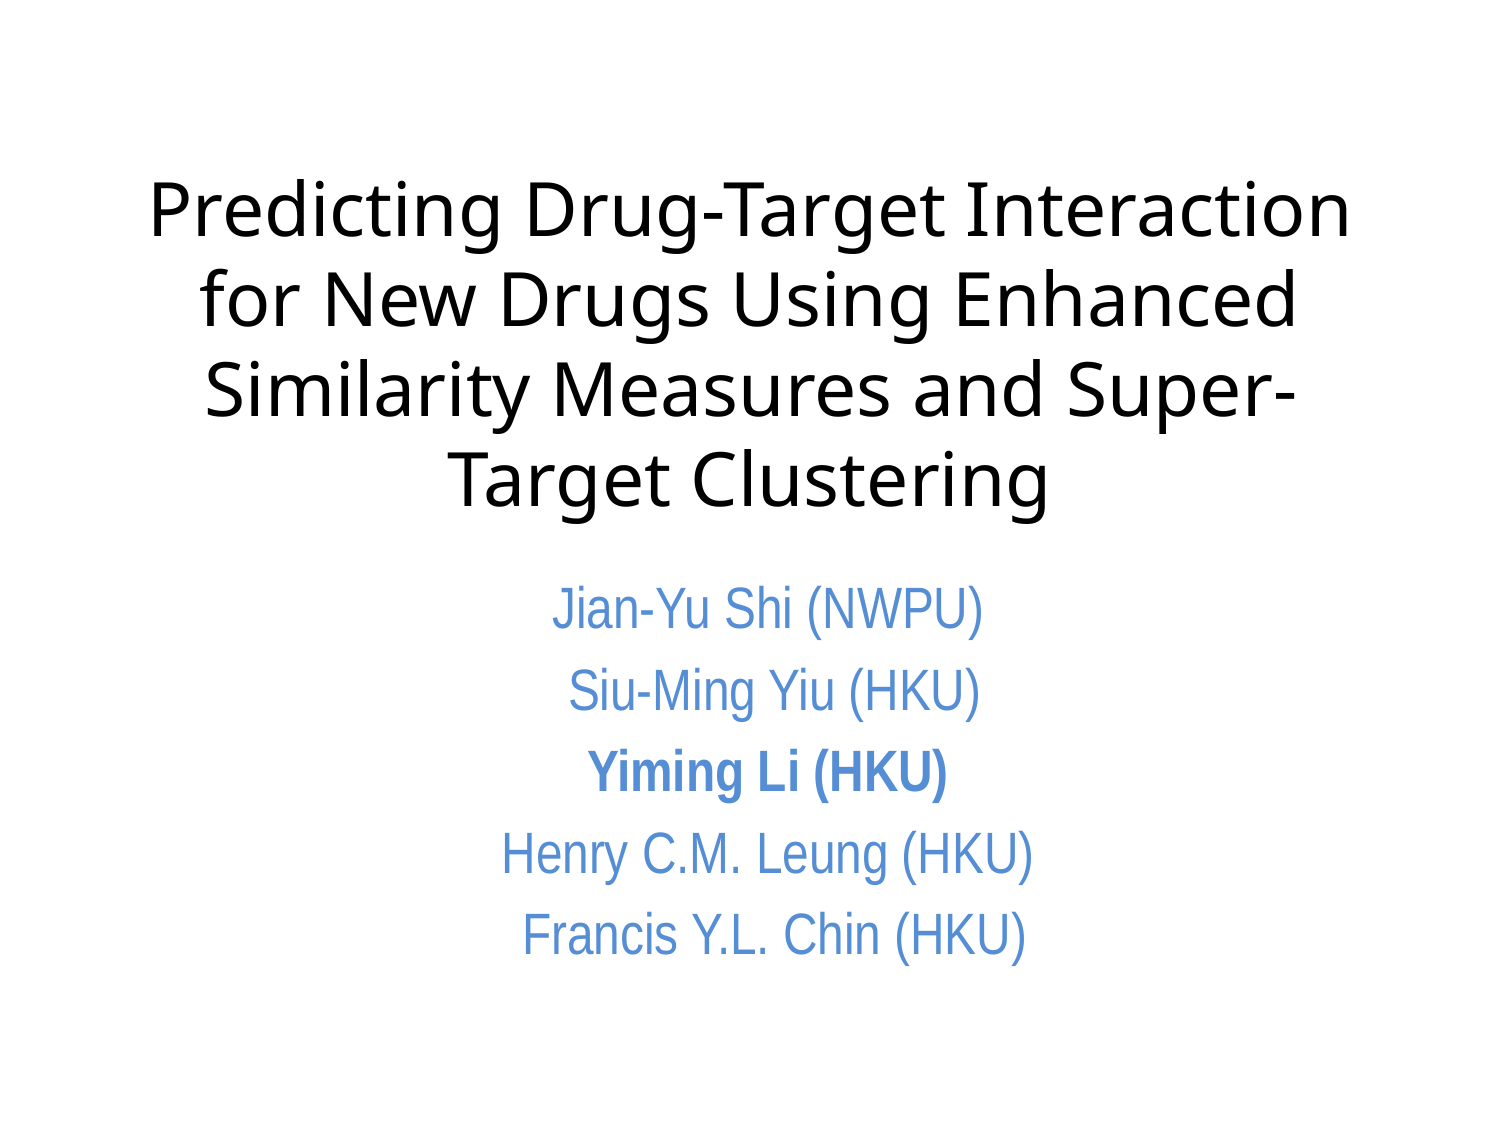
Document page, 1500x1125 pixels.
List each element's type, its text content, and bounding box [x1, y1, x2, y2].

title Predicting Drug-Target Interaction for New Drugs Using Enhanced Similarity Measures and Super-Target Clustering [112, 221, 1388, 463]
subtitle Jian-Yu Shi (NWPU) Siu-Ming Yiu (HKU) Yiming Li (HKU) Henry C.M. Leung (HKU) Francis Y.L. Chin (HKU) [99, 562, 1450, 700]
